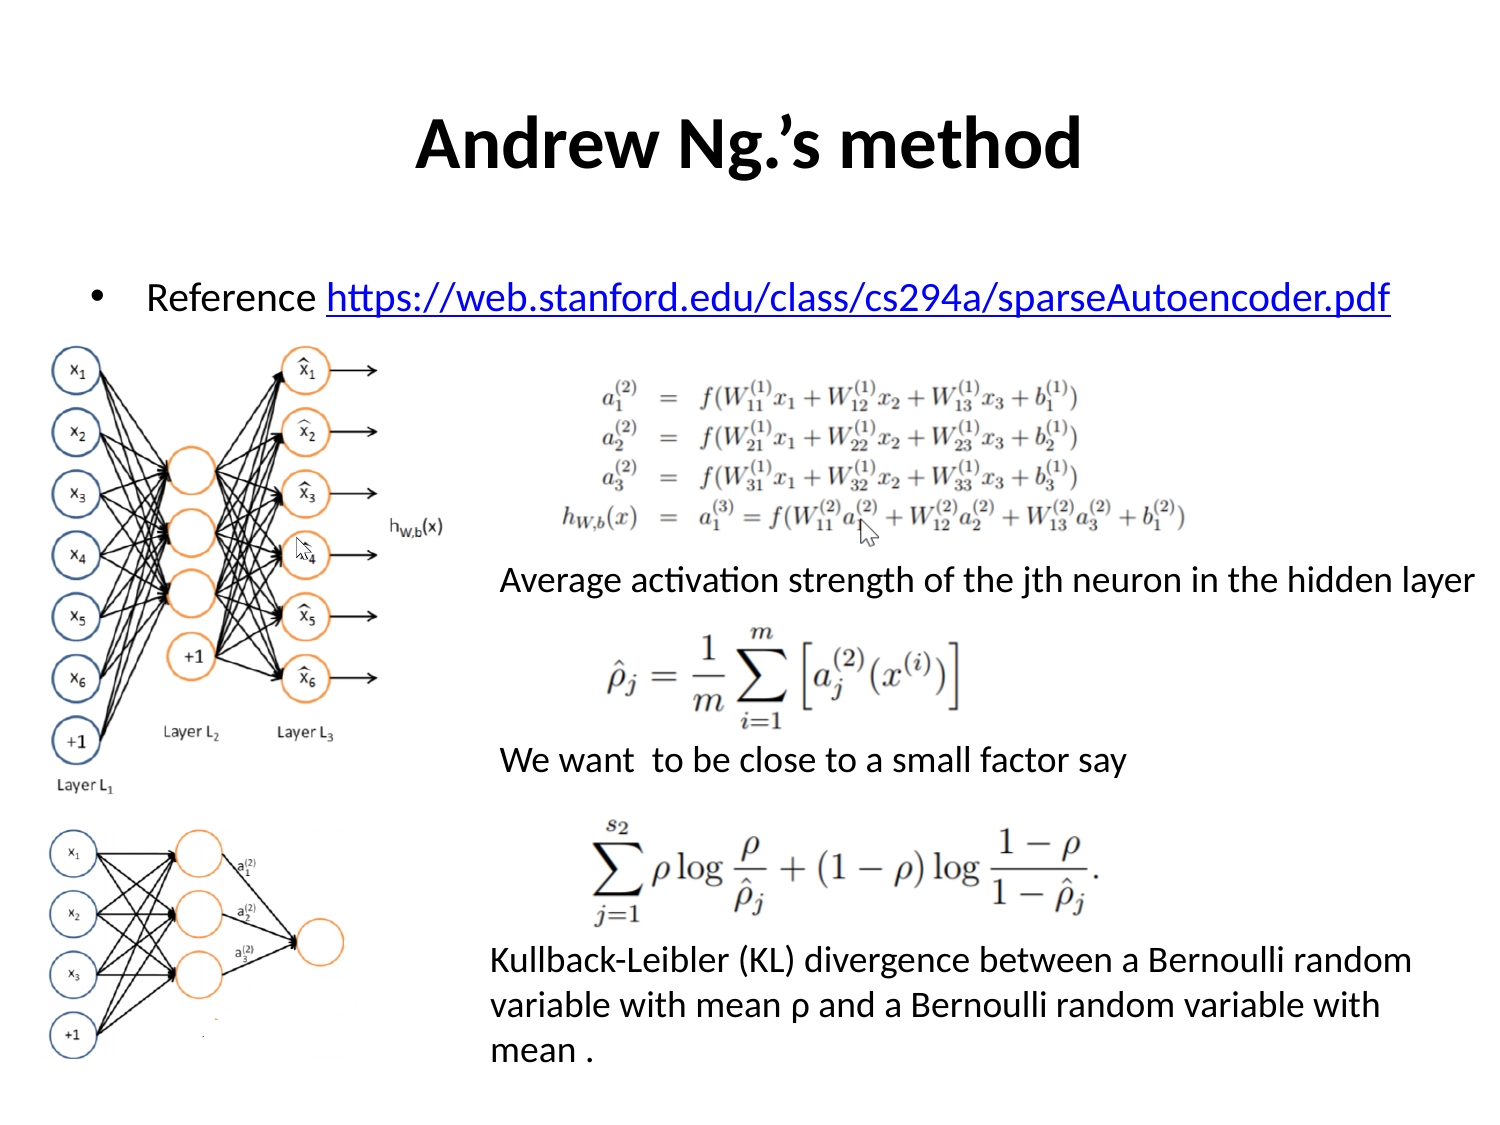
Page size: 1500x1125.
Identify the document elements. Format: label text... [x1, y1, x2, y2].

picture [41, 325, 444, 801]
picture [596, 608, 972, 744]
title Andrew Ng.’s method [75, 45, 1425, 233]
picture [537, 373, 1195, 552]
list Reference https://web.stanford.edu/class/cs294a/sparseAutoencoder.pdf [75, 262, 1425, 1005]
picture [41, 822, 359, 1059]
picture [560, 793, 1117, 948]
